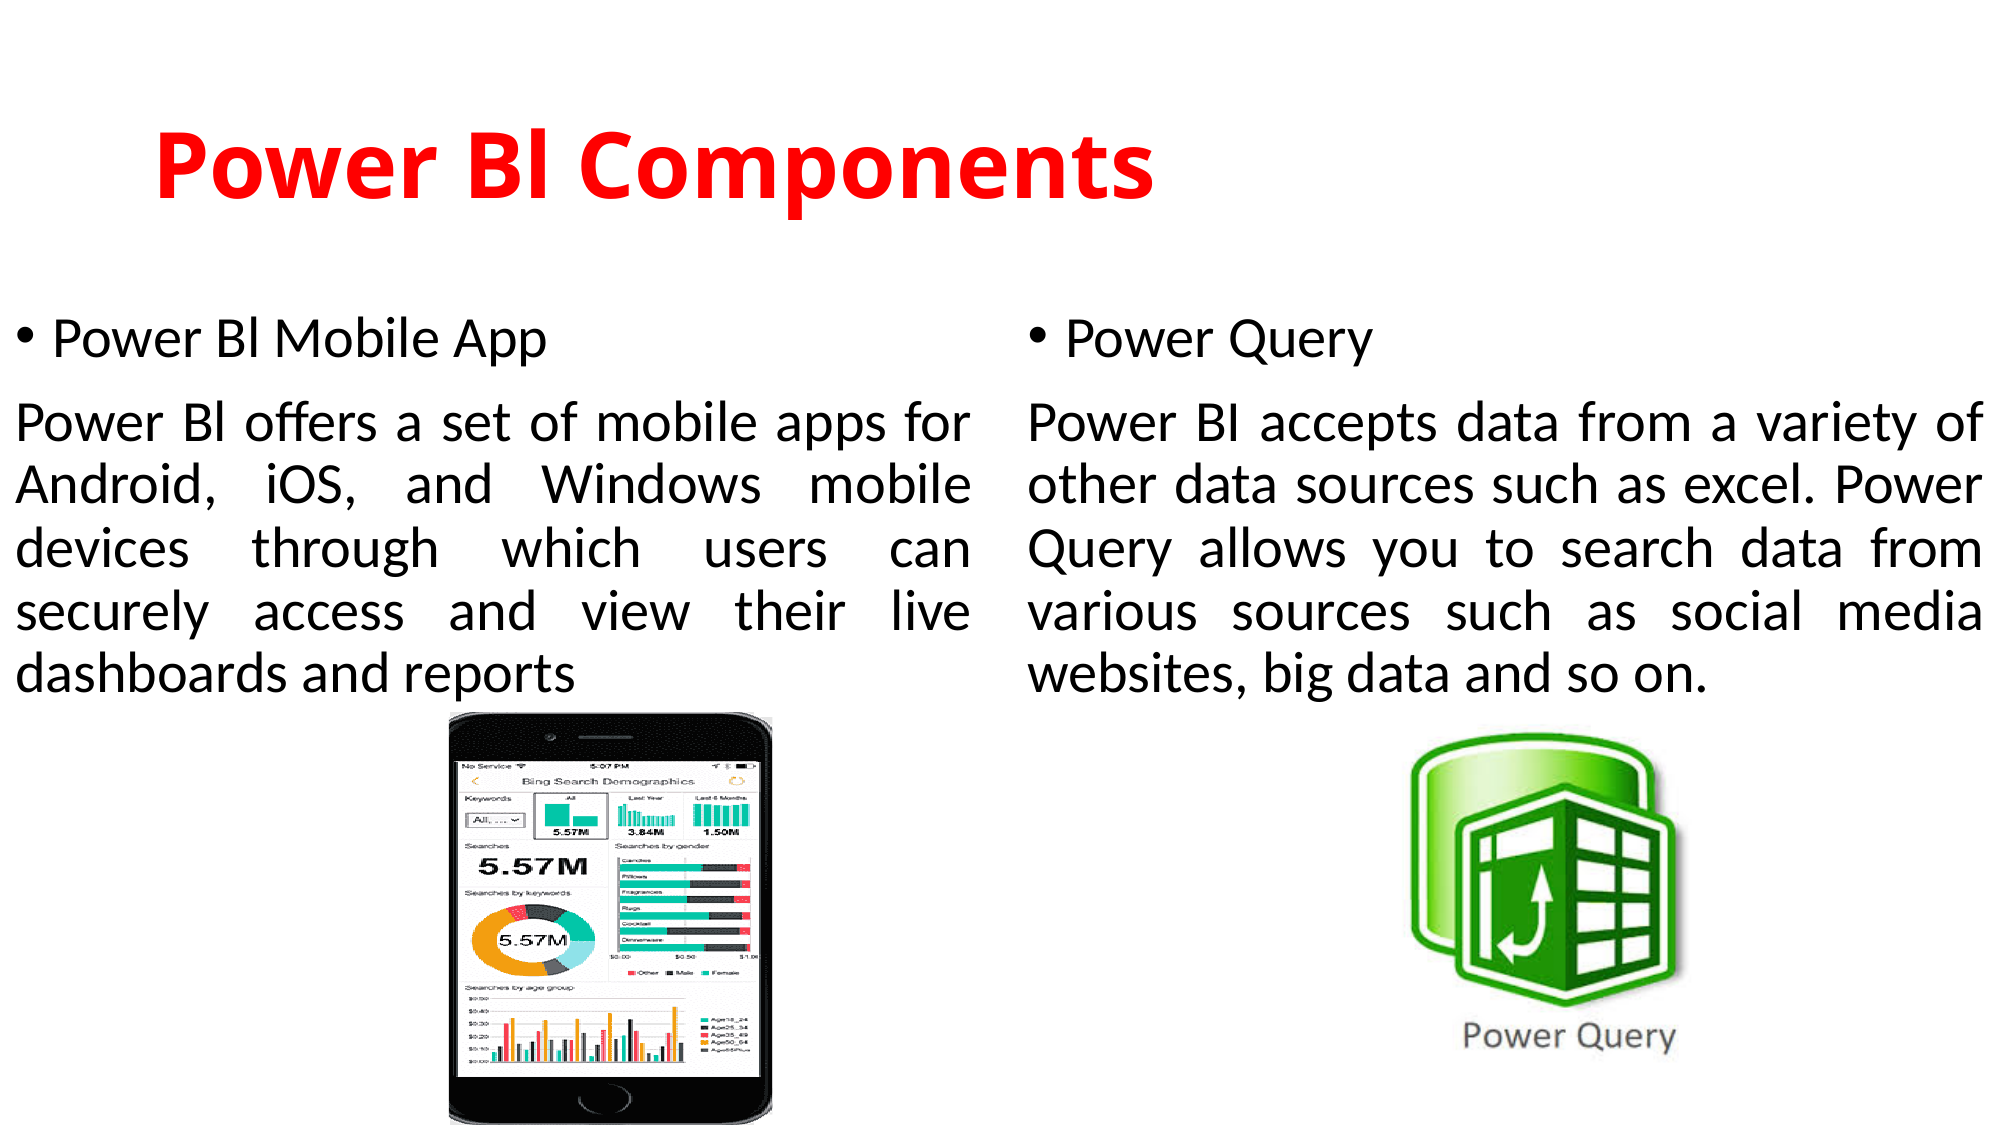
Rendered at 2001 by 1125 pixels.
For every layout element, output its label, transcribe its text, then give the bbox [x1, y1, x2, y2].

list Power Query Power BI accepts data from a variety of other data sources such as excel. Power Query allows you to search data from various sources such as social media websites, big data and so on. [1012, 299, 2000, 1125]
list Power Bl Mobile App Power Bl offers a set of mobile apps for Android, iOS, and Windows mobile devices through which users can securely access and view their live dashboards and reports [0, 299, 988, 1125]
picture [1390, 712, 1715, 1094]
picture [448, 712, 773, 1125]
title Power Bl Components [137, 59, 1863, 278]
